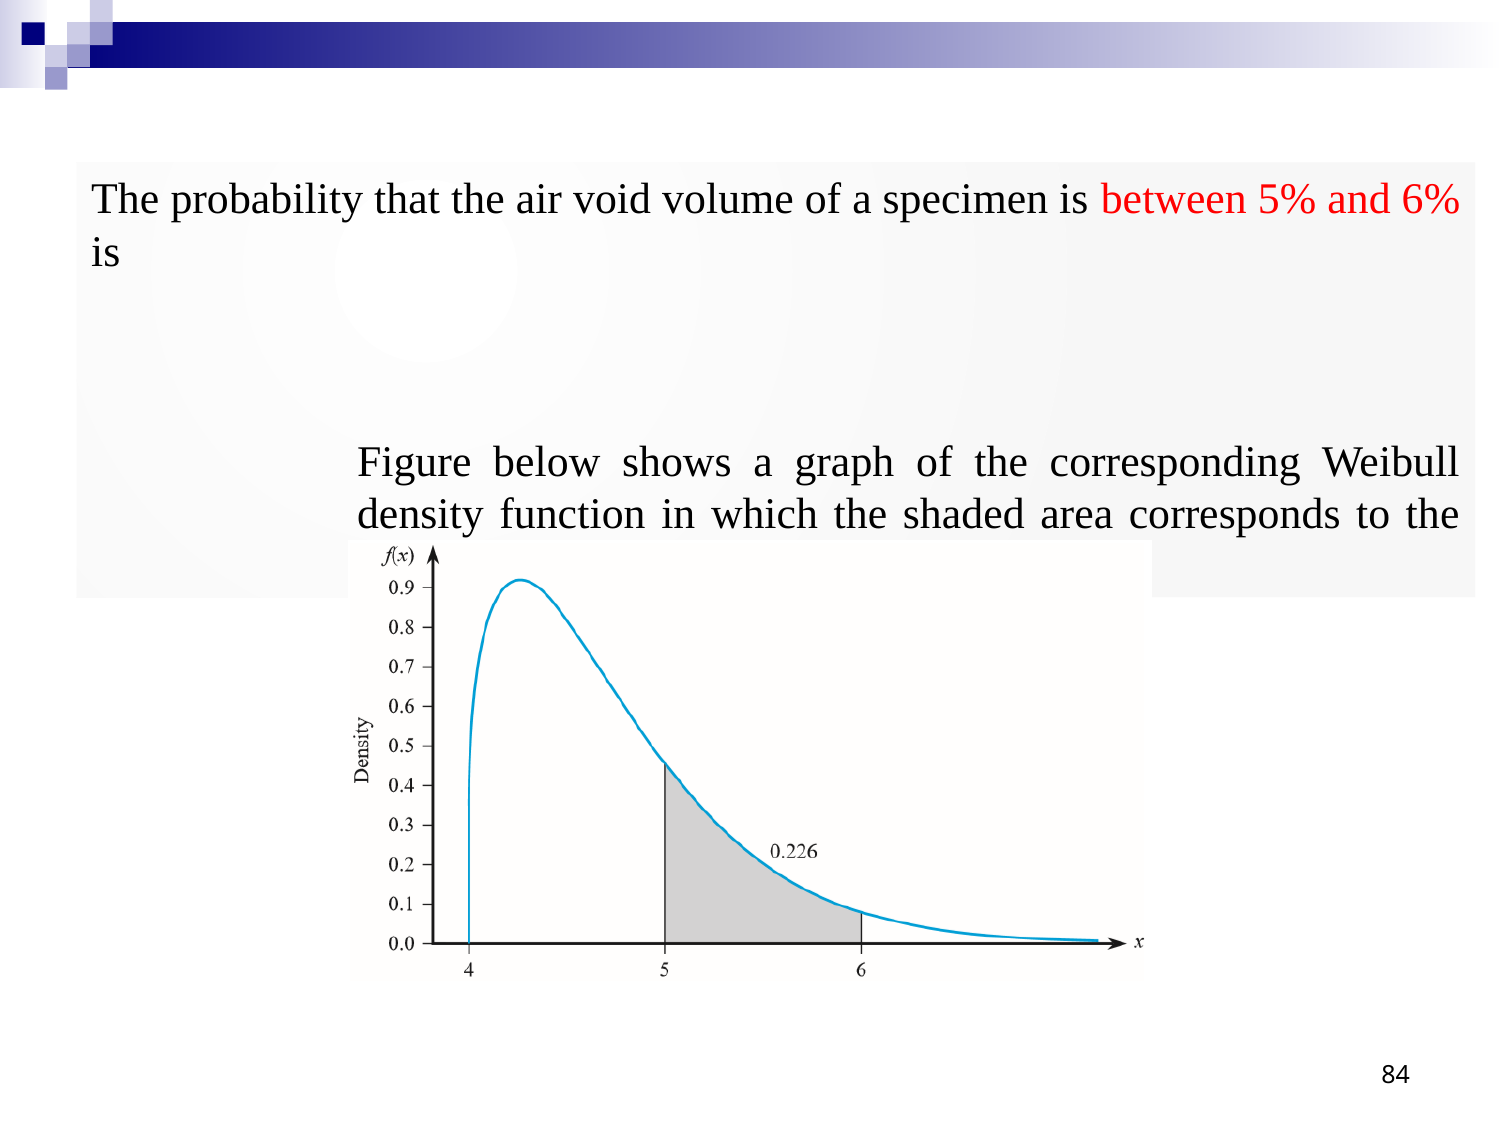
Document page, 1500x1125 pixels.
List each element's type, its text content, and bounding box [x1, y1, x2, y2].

slide_number 84 [1074, 1024, 1426, 1101]
picture [347, 540, 1152, 985]
